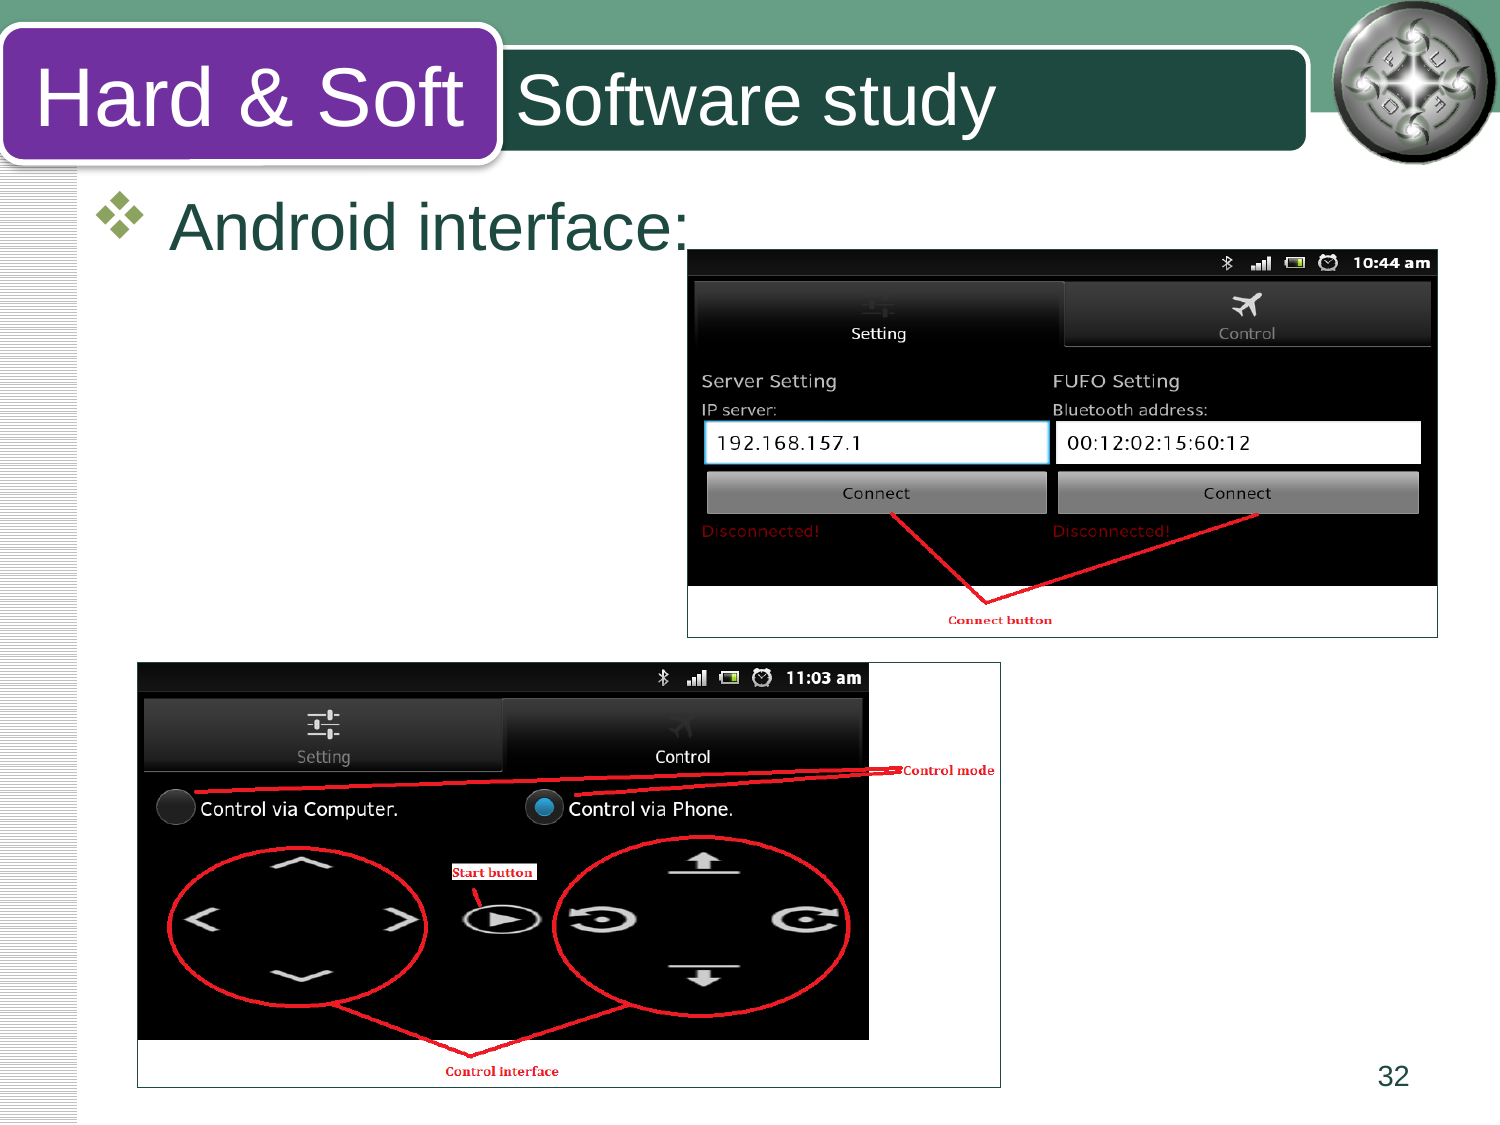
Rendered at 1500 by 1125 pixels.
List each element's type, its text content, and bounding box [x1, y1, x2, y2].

picture [687, 249, 1438, 638]
text_box Hard & Soft [0, 21, 504, 166]
picture [1312, 0, 1500, 201]
list Android interface: [74, 176, 1426, 1001]
title Software study [508, 49, 1307, 143]
slide_number 32 [1074, 1049, 1426, 1103]
picture [137, 662, 1001, 1088]
